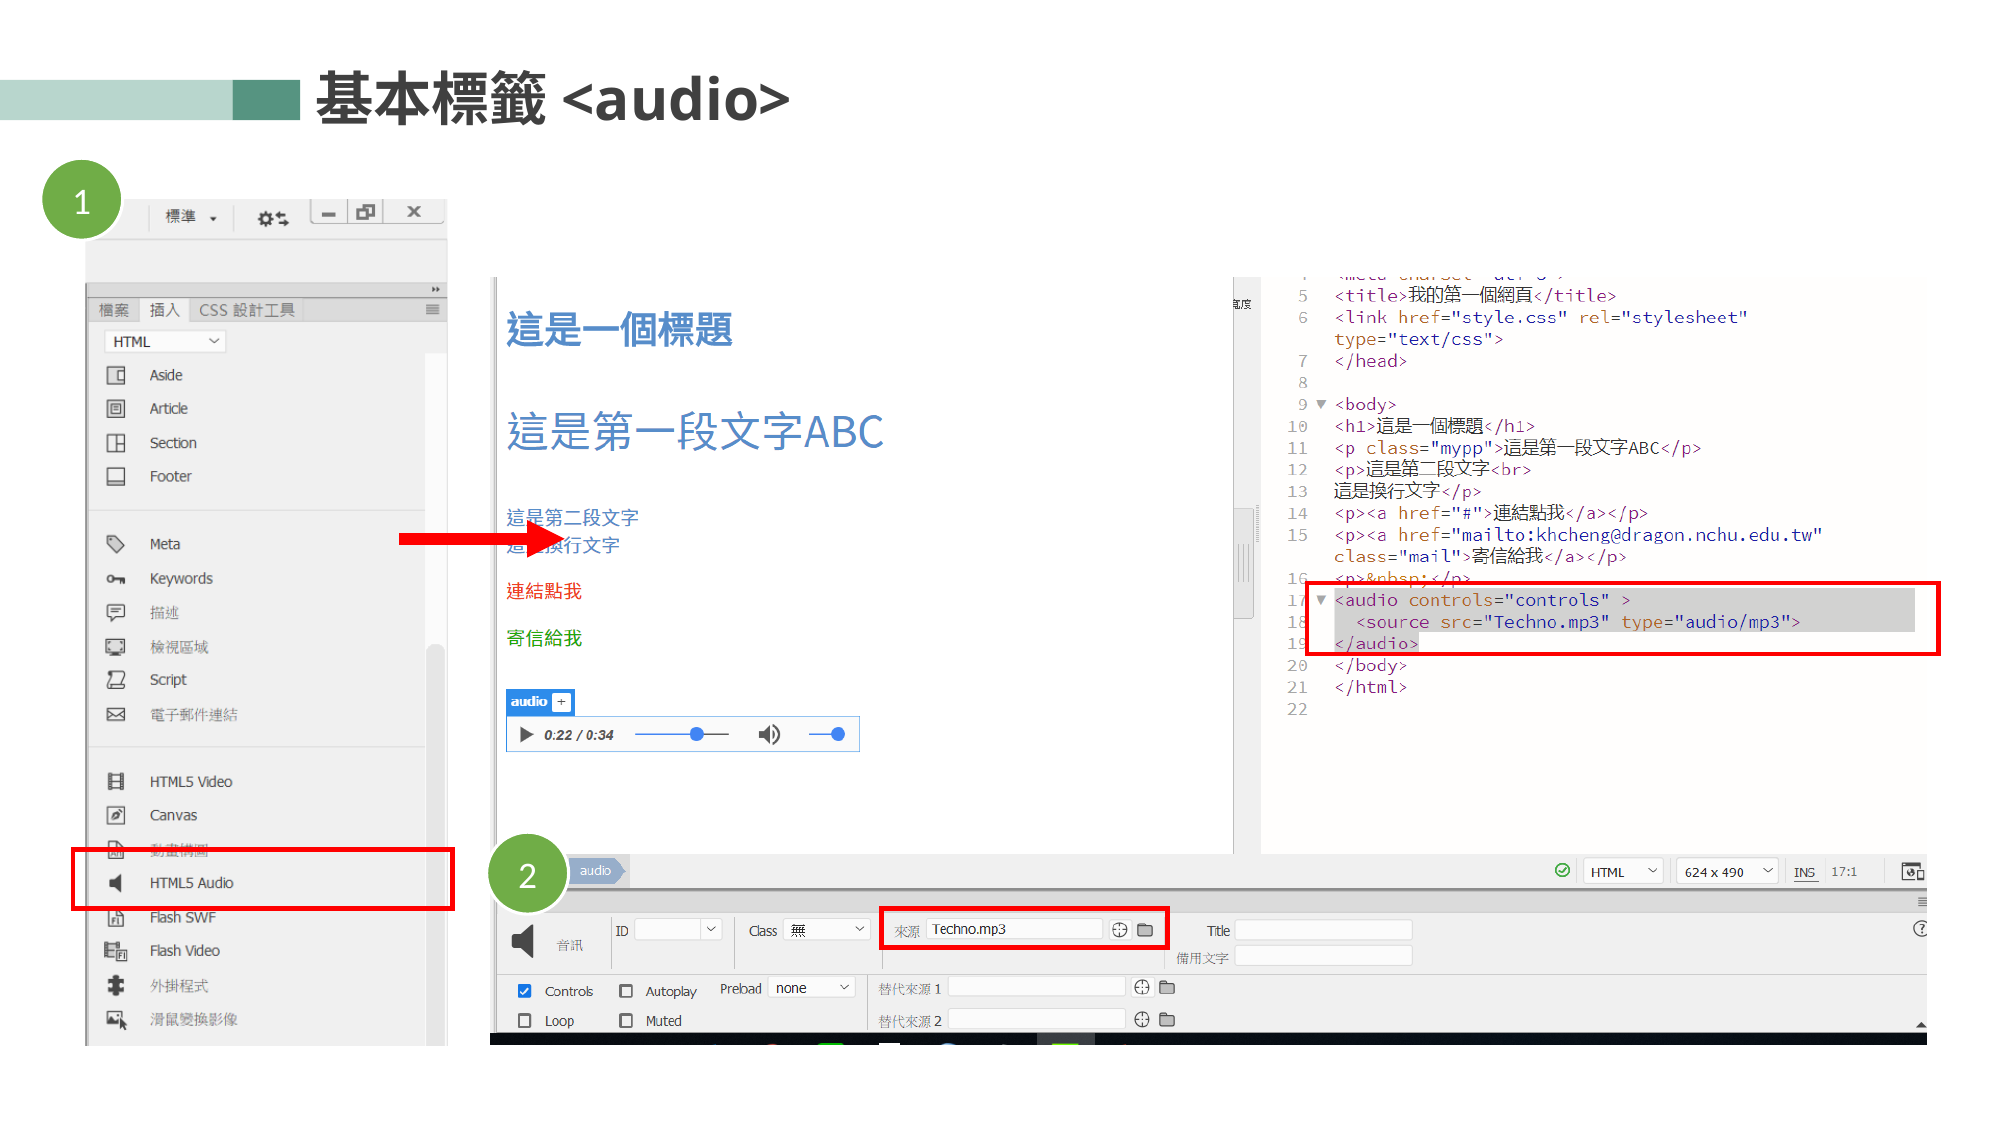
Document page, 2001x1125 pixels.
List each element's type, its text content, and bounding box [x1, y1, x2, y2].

text_box 2 [485, 853, 490, 893]
text_box [448, 848, 453, 909]
text_box 1 [39, 156, 125, 242]
text_box [1927, 582, 1940, 655]
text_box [0, 79, 301, 121]
picture [85, 199, 448, 1046]
list 基本標籤<audio> [300, 62, 2000, 141]
text_box [72, 848, 85, 909]
picture [490, 277, 1927, 1045]
